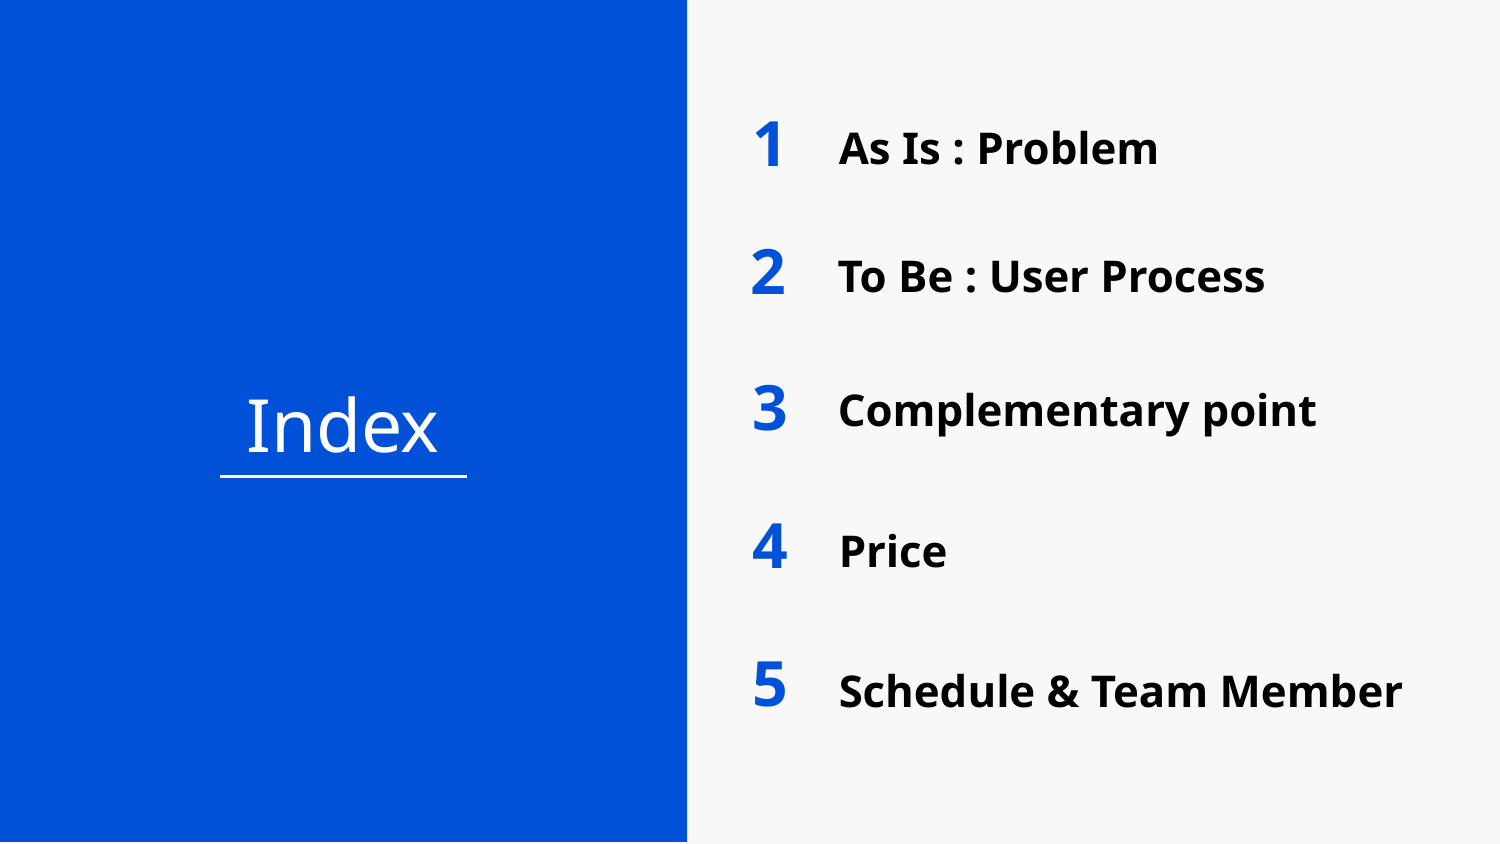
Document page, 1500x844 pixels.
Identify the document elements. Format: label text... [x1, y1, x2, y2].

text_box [716, 628, 1440, 737]
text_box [714, 216, 1438, 323]
title Index [178, 363, 508, 458]
text_box [0, 0, 688, 842]
text_box 3 [716, 352, 824, 441]
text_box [716, 88, 1440, 194]
text_box Complementary point [822, 367, 1438, 456]
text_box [716, 490, 1440, 598]
